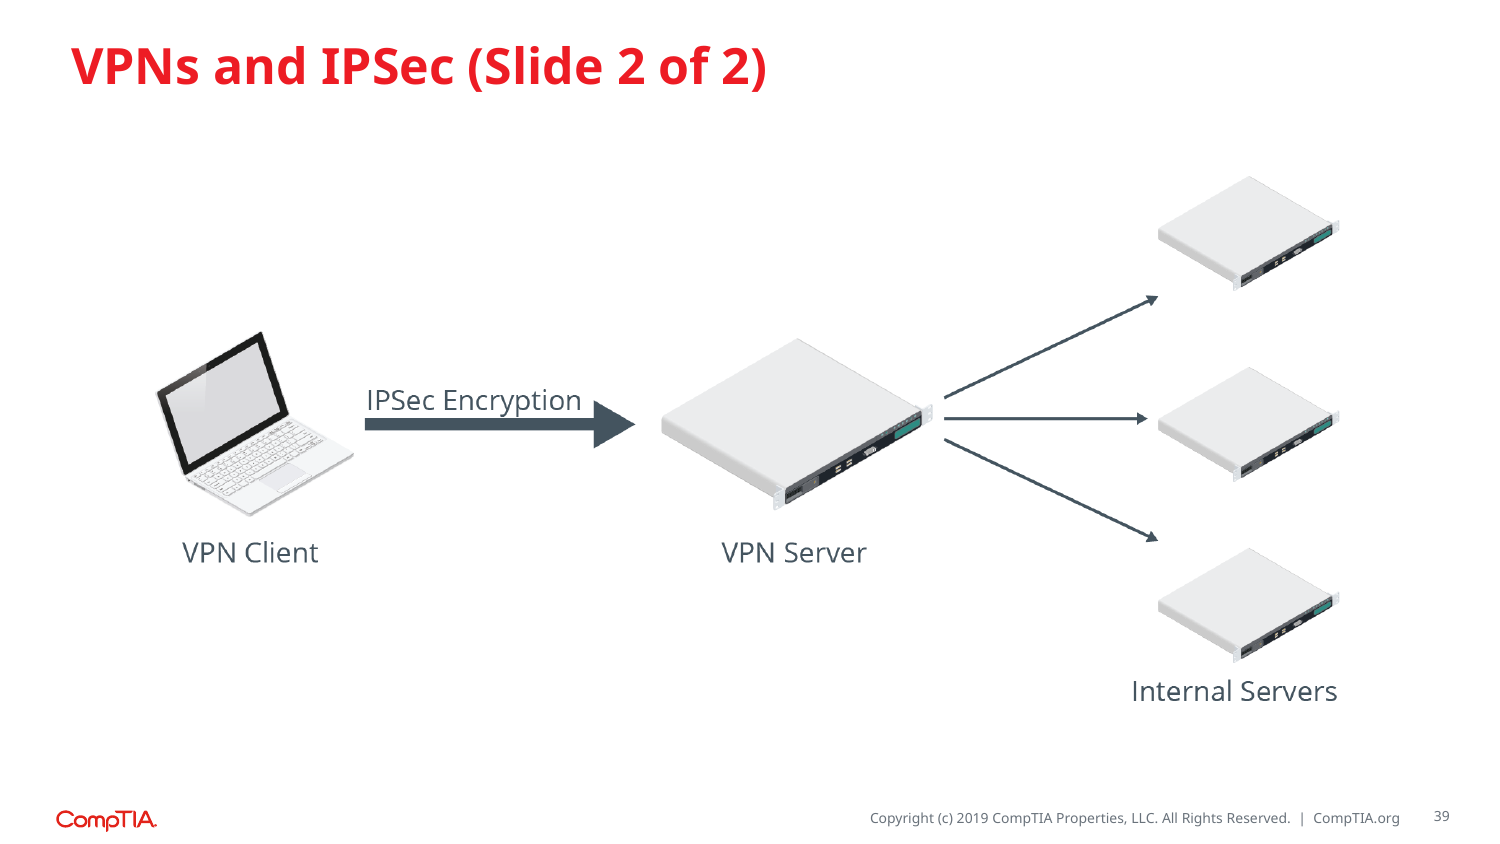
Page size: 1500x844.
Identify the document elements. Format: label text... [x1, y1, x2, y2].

slide_number 39 [1407, 800, 1450, 835]
picture [154, 170, 1346, 716]
title VPNs and IPSec (Slide 2 of 2) [56, 12, 1444, 117]
